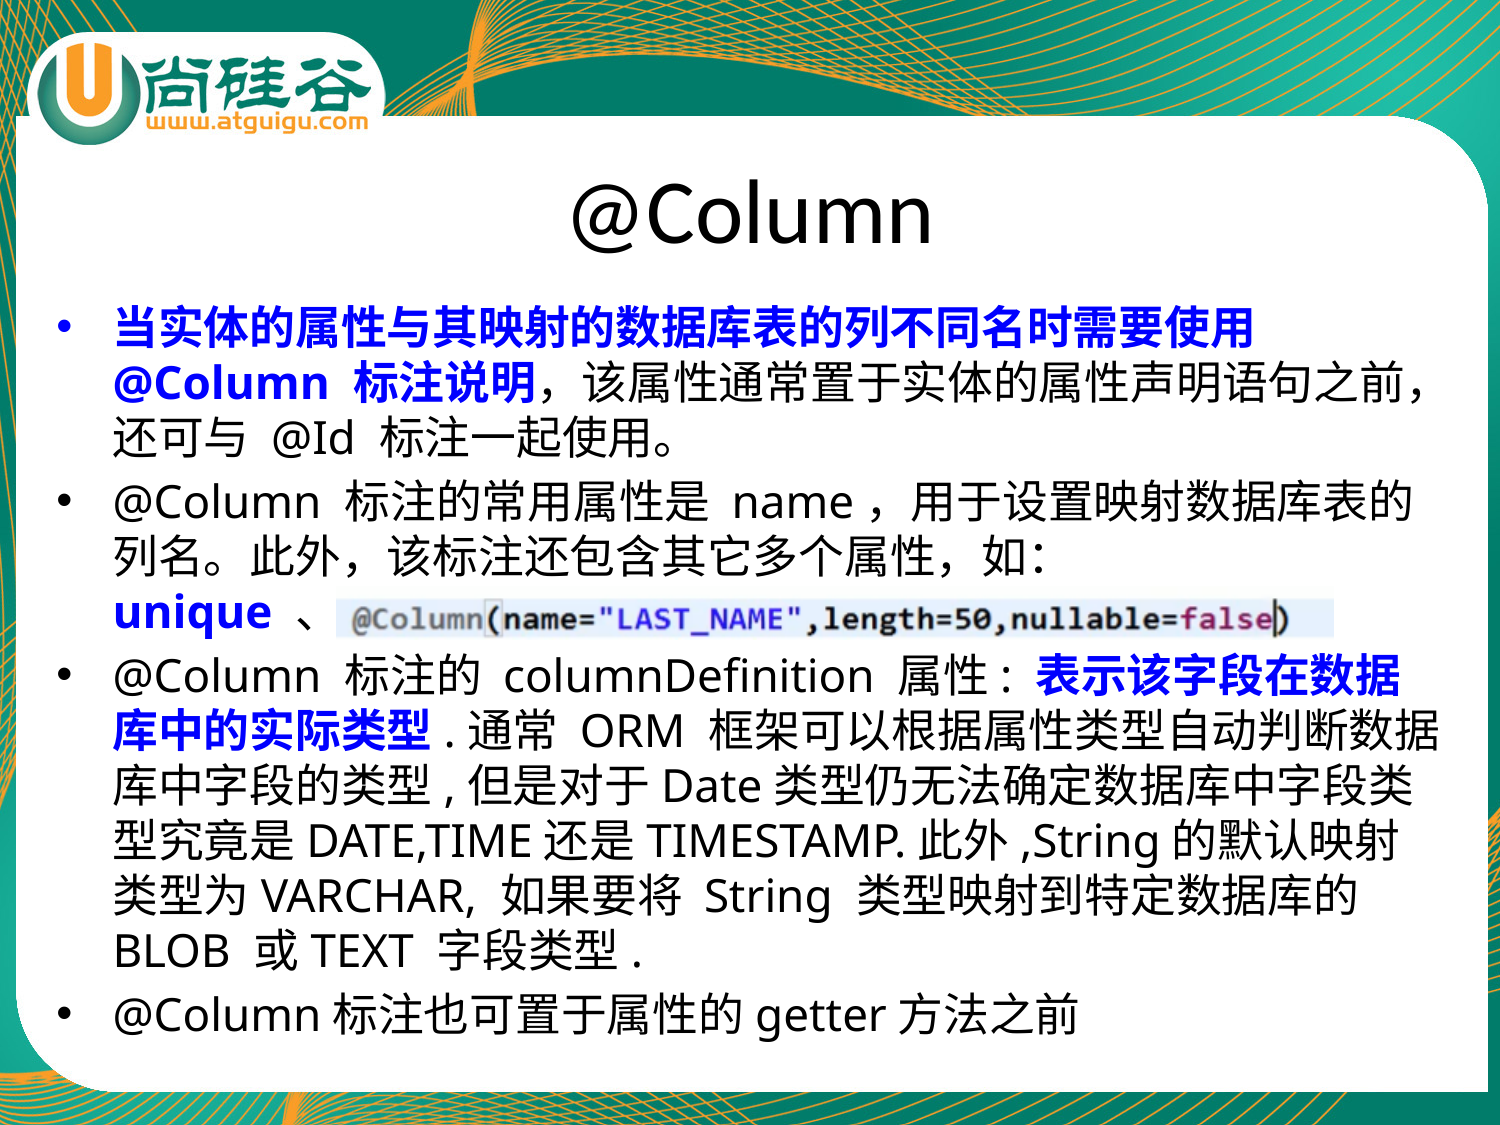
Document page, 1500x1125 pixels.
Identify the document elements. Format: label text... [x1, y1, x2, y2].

list 当实体的属性与其映射的数据库表的列不同名时需要使用@Column 标注说明，该属性通常置于实体的属性声明语句之前，还可与 @Id 标注一起使用。 @Column 标注的常用属性是 name，用于设置映射数据库表的列名。此外，该标注还包含其它多个属性，如：unique 、nullable、length 等。 @Column 标注的 columnDefinition 属性: 表示该字段在数据库中的实际类型.通常 ORM 框架可以根据属性类型自动判断数据库中字段的类型,但是对于Date类型仍无法确定数据库中字段类型究竟是DATE,TIME还是TIMESTAMP.此外,String的默认映射类型为VARCHAR, 如果要将 String 类型映射到特定数据库的 BLOB 或TEXT 字段类型. @Column标注也可置于属性的getter方法之前 [41, 290, 1459, 1114]
picture [0, 0, 1500, 1125]
title @Column [75, 113, 1425, 290]
